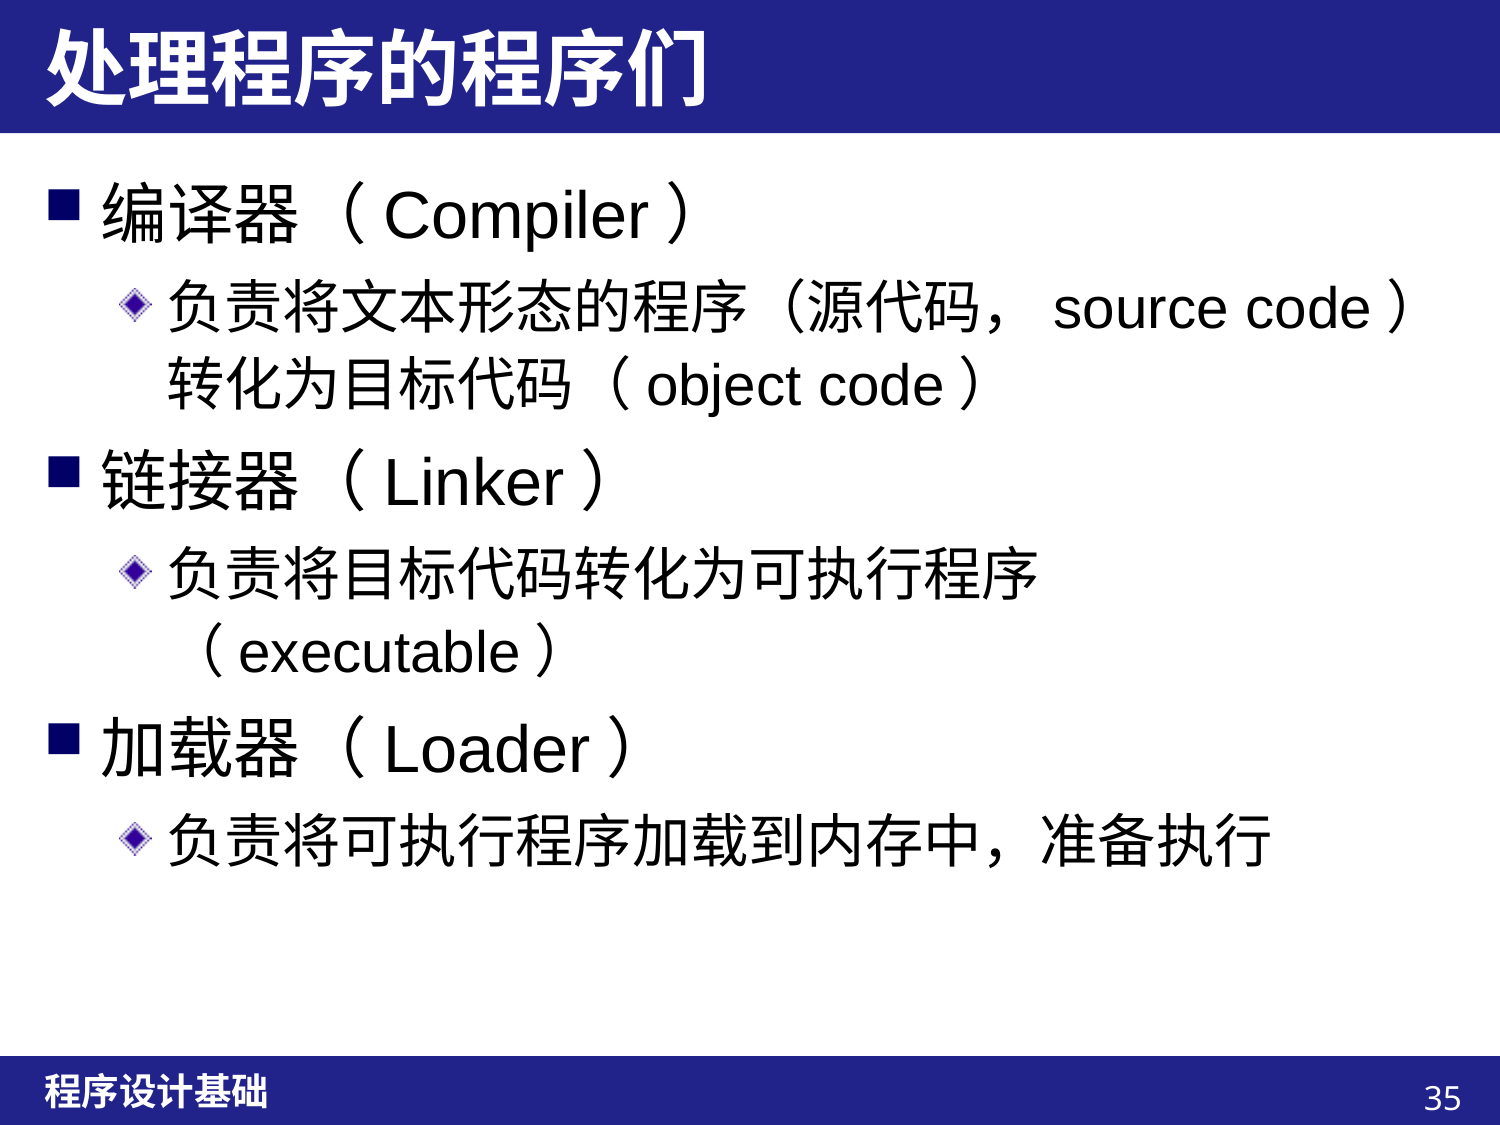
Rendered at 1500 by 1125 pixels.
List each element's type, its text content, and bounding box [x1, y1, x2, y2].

picture [119, 822, 152, 856]
picture [119, 555, 152, 589]
picture [119, 288, 152, 322]
title 处理程序的程序们 [29, 0, 1469, 134]
list 编译器（Compiler） 负责将文本形态的程序（源代码，source code）转化为目标代码（object code） 链接器（Linker） 负责将目标代码转化为可执行程序（executable） 加载器（Loader） 负责将可执行程序加载到内存中，准备执行 [29, 156, 1469, 1034]
